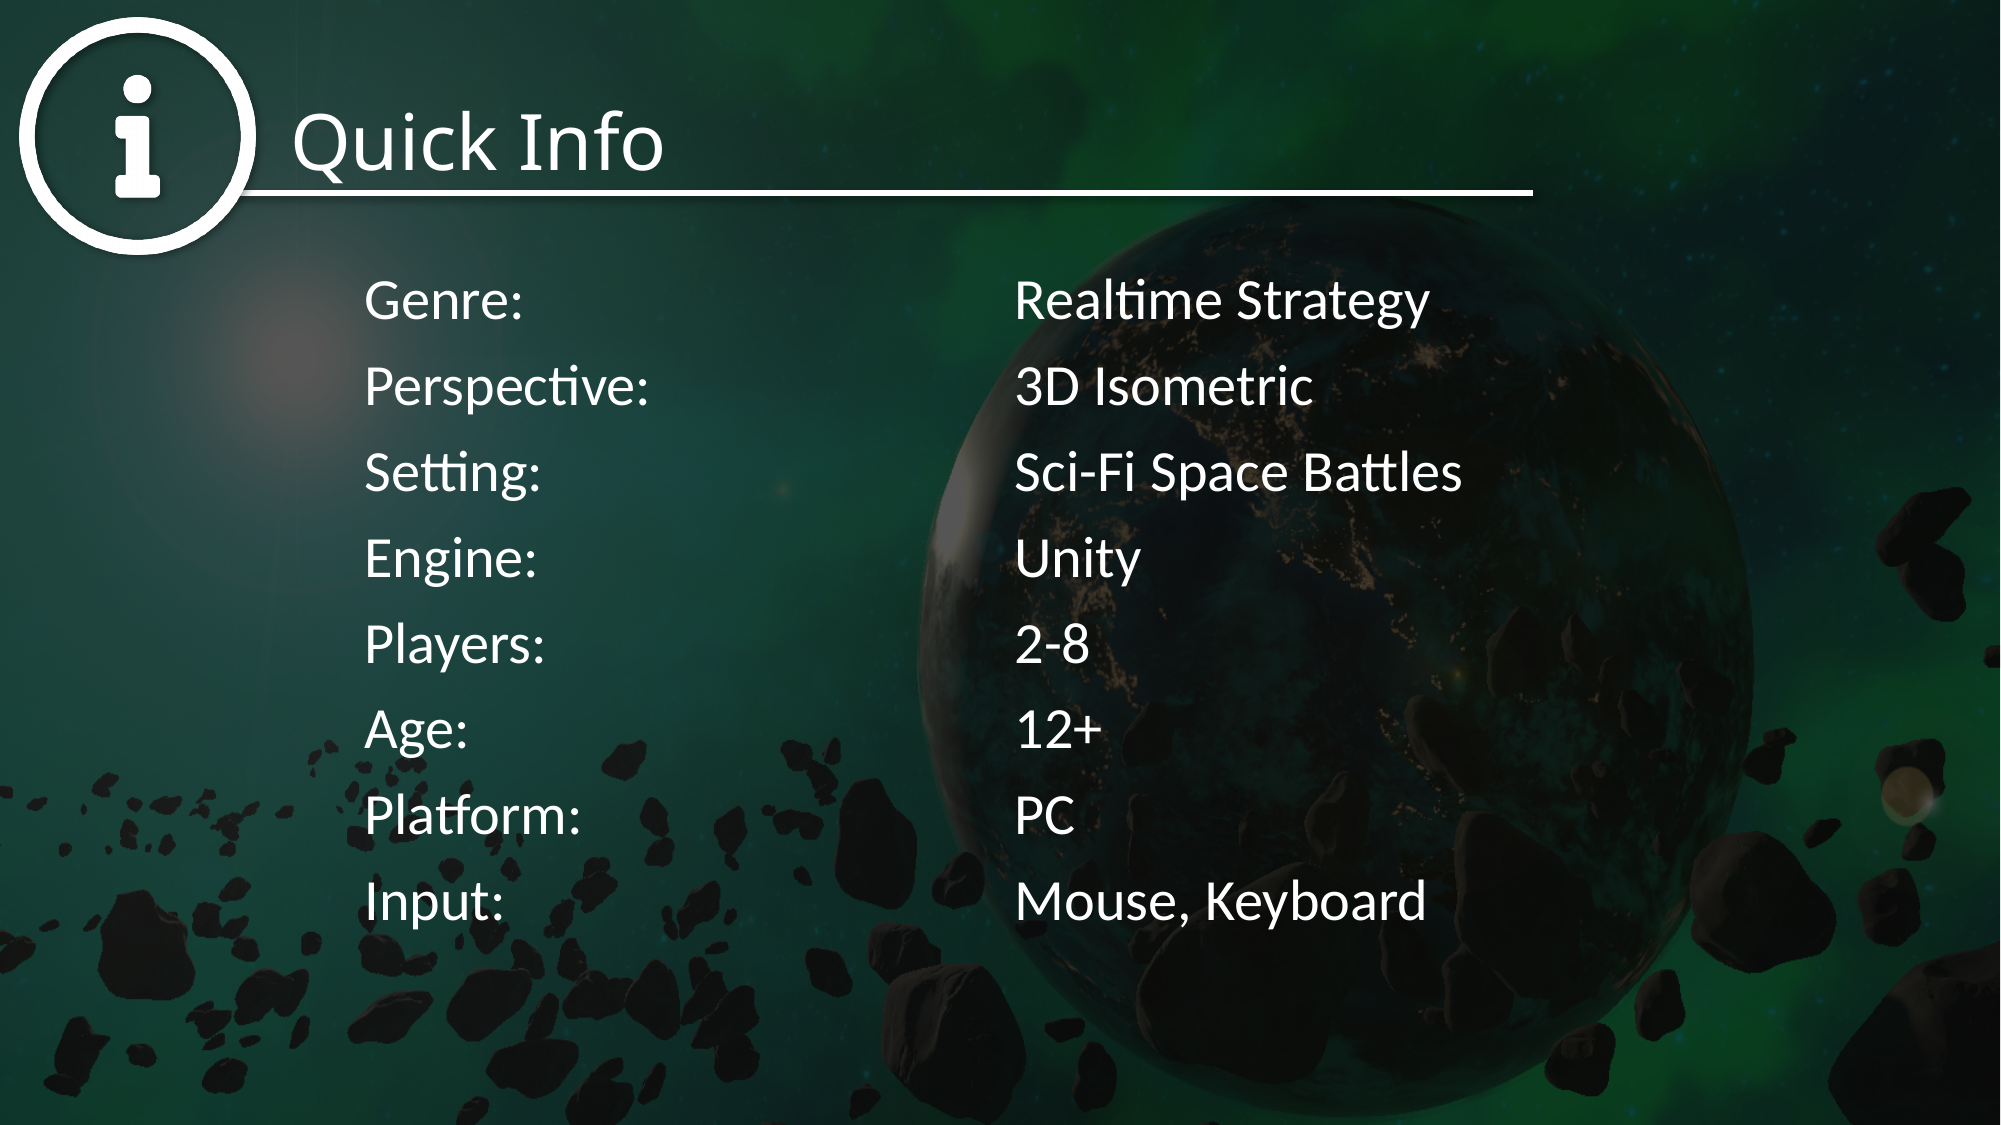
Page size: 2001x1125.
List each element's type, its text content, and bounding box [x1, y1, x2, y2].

text_box Platform: [349, 769, 969, 854]
text_box Realtime Strategy [999, 254, 1619, 339]
text_box Players: [349, 597, 969, 683]
text_box Input: [349, 854, 969, 940]
text_box [0, 0, 2000, 1125]
text_box Engine: [349, 511, 969, 597]
text_box PC [999, 769, 1619, 854]
title Quick Info [275, 0, 1863, 194]
text_box Genre: [349, 254, 969, 339]
text_box Setting: [349, 425, 969, 511]
text_box 2-8 [999, 597, 1619, 683]
text_box Unity [999, 511, 1619, 597]
text_box 3D Isometric [999, 339, 1619, 425]
picture [19, 17, 256, 255]
text_box 12+ [999, 683, 1619, 768]
text_box Sci-Fi Space Battles [999, 425, 1619, 511]
text_box Mouse, Keyboard [999, 854, 1619, 940]
text_box Perspective: [349, 339, 969, 425]
text_box Age: [349, 683, 969, 768]
